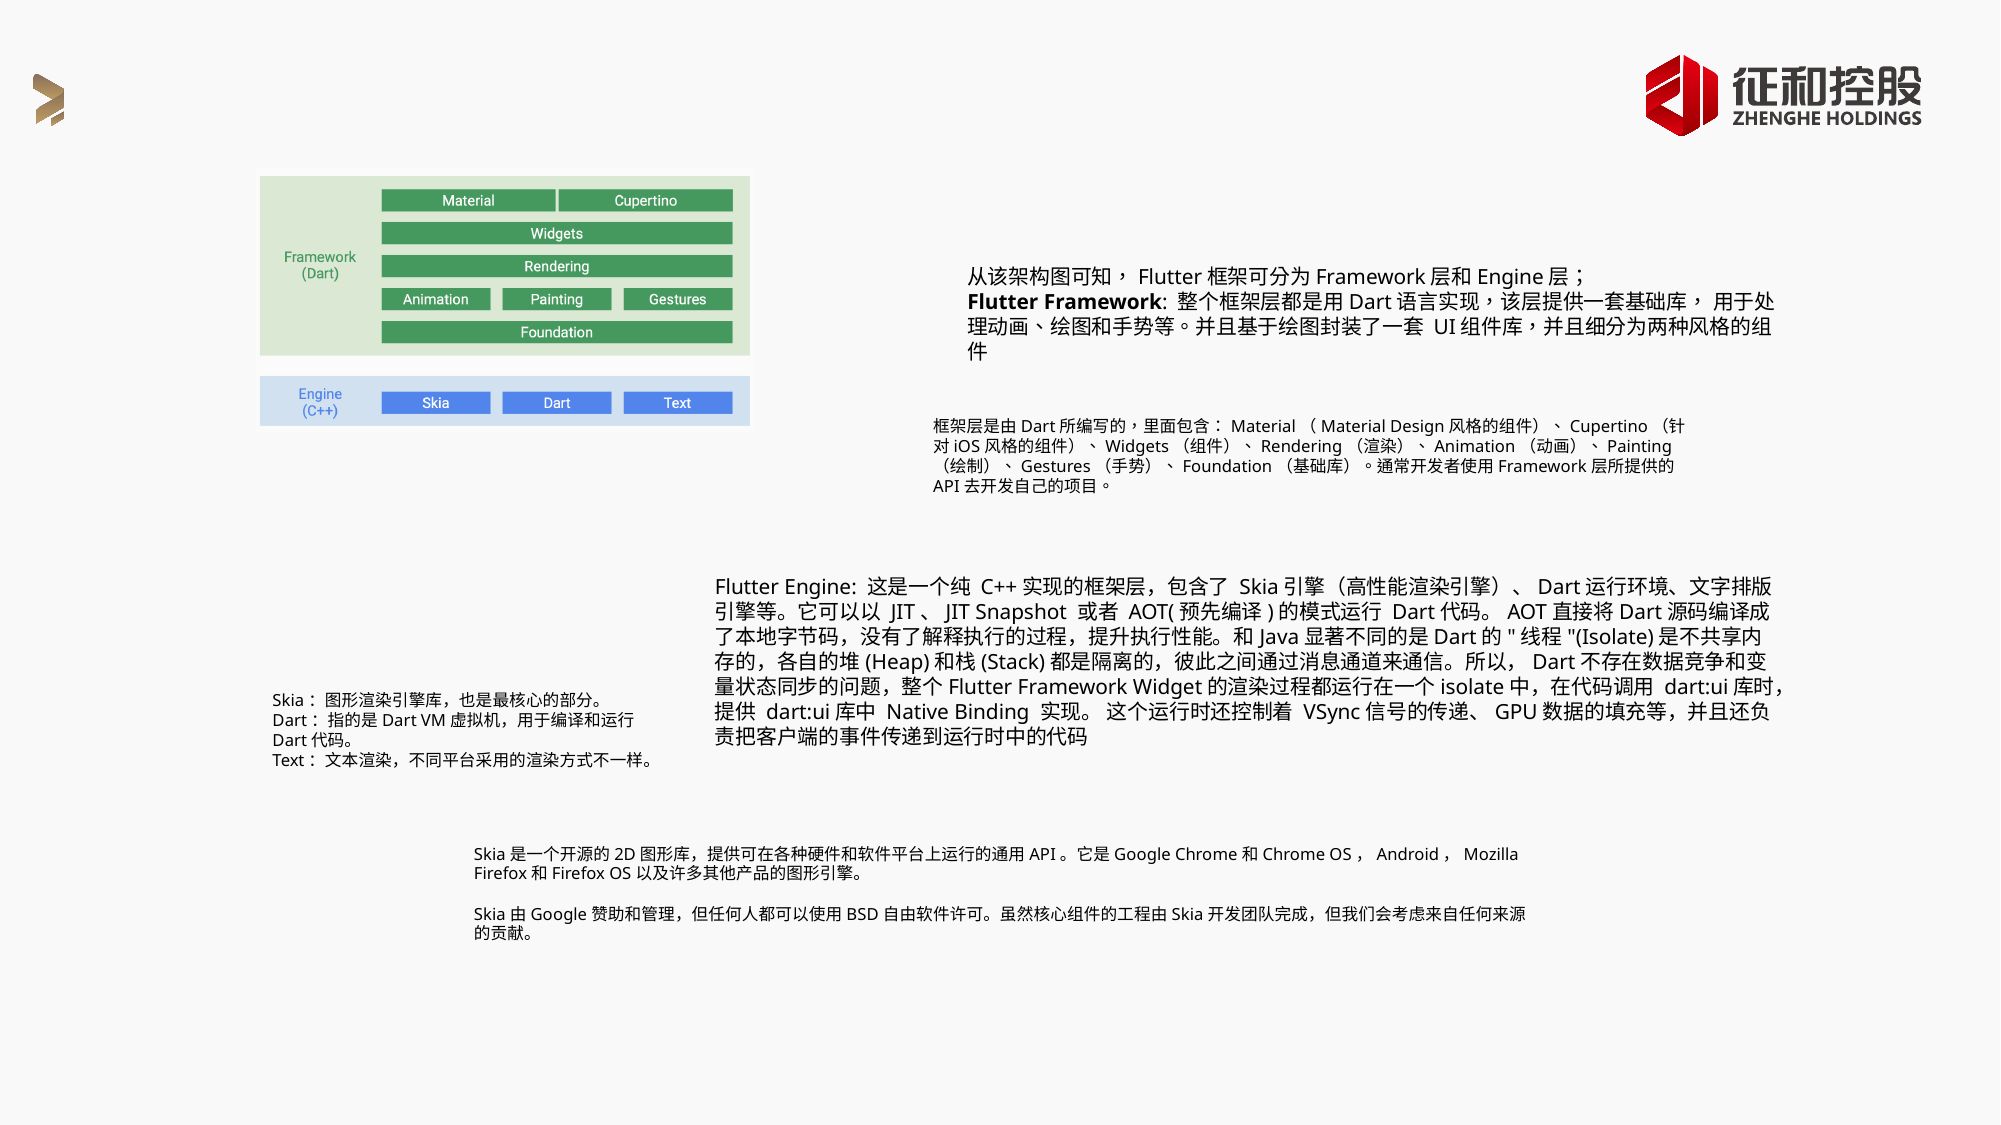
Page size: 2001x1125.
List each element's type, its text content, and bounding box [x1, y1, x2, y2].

text_box Skia：图形渲染引擎库，也是最核心的部分。 Dart：指的是Dart VM虚拟机，用于编译和运行Dart代码。 Text：文本渲染，不同平台采用的渲染方式不一样。 [257, 682, 661, 778]
text_box 框架层是由Dart所编写的，里面包含：Material（Material Design风格的组件）、Cupertino（针对iOS风格的组件）、Widgets（组件）、Rendering（渲染）、Animation（动画）、Painting（绘制）、Gestures（手势）、Foundation（基础库）。通常开发者使用Framework层所提供的API去开发自己的项目。 [918, 408, 1716, 503]
picture [256, 168, 754, 432]
text_box Flutter Engine: 这是一个纯 C++实现的框架层，包含了 Skia引擎（高性能渲染引擎）、Dart运行环境、文字排版引擎等。它可以以 JIT、JIT Snapshot 或者 AOT(预先编译)的模式运行 Dart代码。AOT直接将Dart源码编译成了本地字节码，没有了解释执行的过程，提升执行性能。和Java显著不同的是Dart的"线程"(Isolate)是不共享内存的，各自的堆(Heap)和栈(Stack)都是隔离的，彼此之间通过消息通道来通信。所以，Dart不存在数据竞争和变量状态同步的问题，整个Flutter Framework Widget的渲染过程都运行在一个isolate中，在代码调用 dart:ui库时，提供 dart:ui库中 Native Binding 实现。 这个运行时还控制着 VSync信号的传递、GPU数据的填充等，并且还负责把客户端的事件传递到运行时中的代码 [700, 566, 1792, 756]
text_box 从该架构图可知，Flutter框架可分为Framework层和Engine层； Flutter Framework: 整个框架层都是用Dart语言实现，该层提供一套基础库， 用于处理动画、绘图和手势等。并且基于绘图封装了一套 UI组件库，并且细分为两种风格的组件 [952, 256, 1797, 371]
text_box Skia是一个开源的2D图形库，提供可在各种硬件和软件平台上运行的通用API。它是Google Chrome和Chrome OS，Android，Mozilla Firefox和Firefox OS以及许多其他产品的图形引擎。 Skia由Google赞助和管理，但任何人都可以使用BSD自由软件许可。虽然核心组件的工程由Skia开发团队完成，但我们会考虑来自任何来源的贡献。 [459, 836, 1548, 951]
